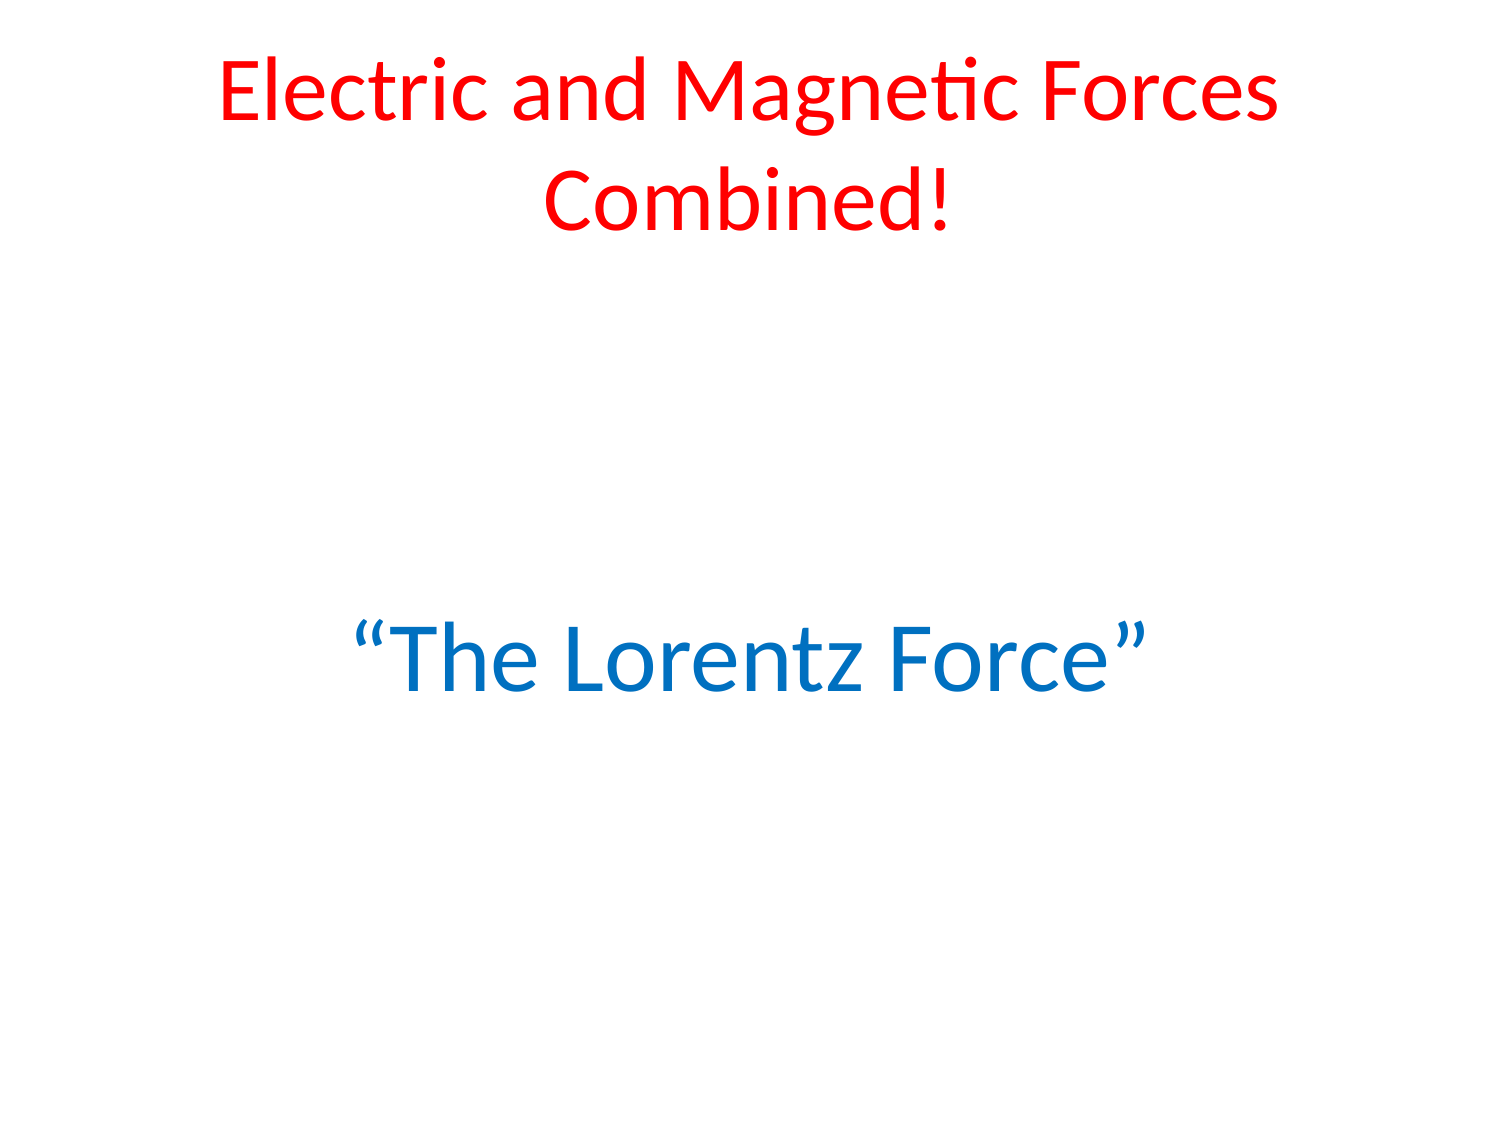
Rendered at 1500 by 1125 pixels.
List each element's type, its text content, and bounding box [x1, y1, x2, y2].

title Electric and Magnetic Forces Combined! [75, 45, 1425, 233]
